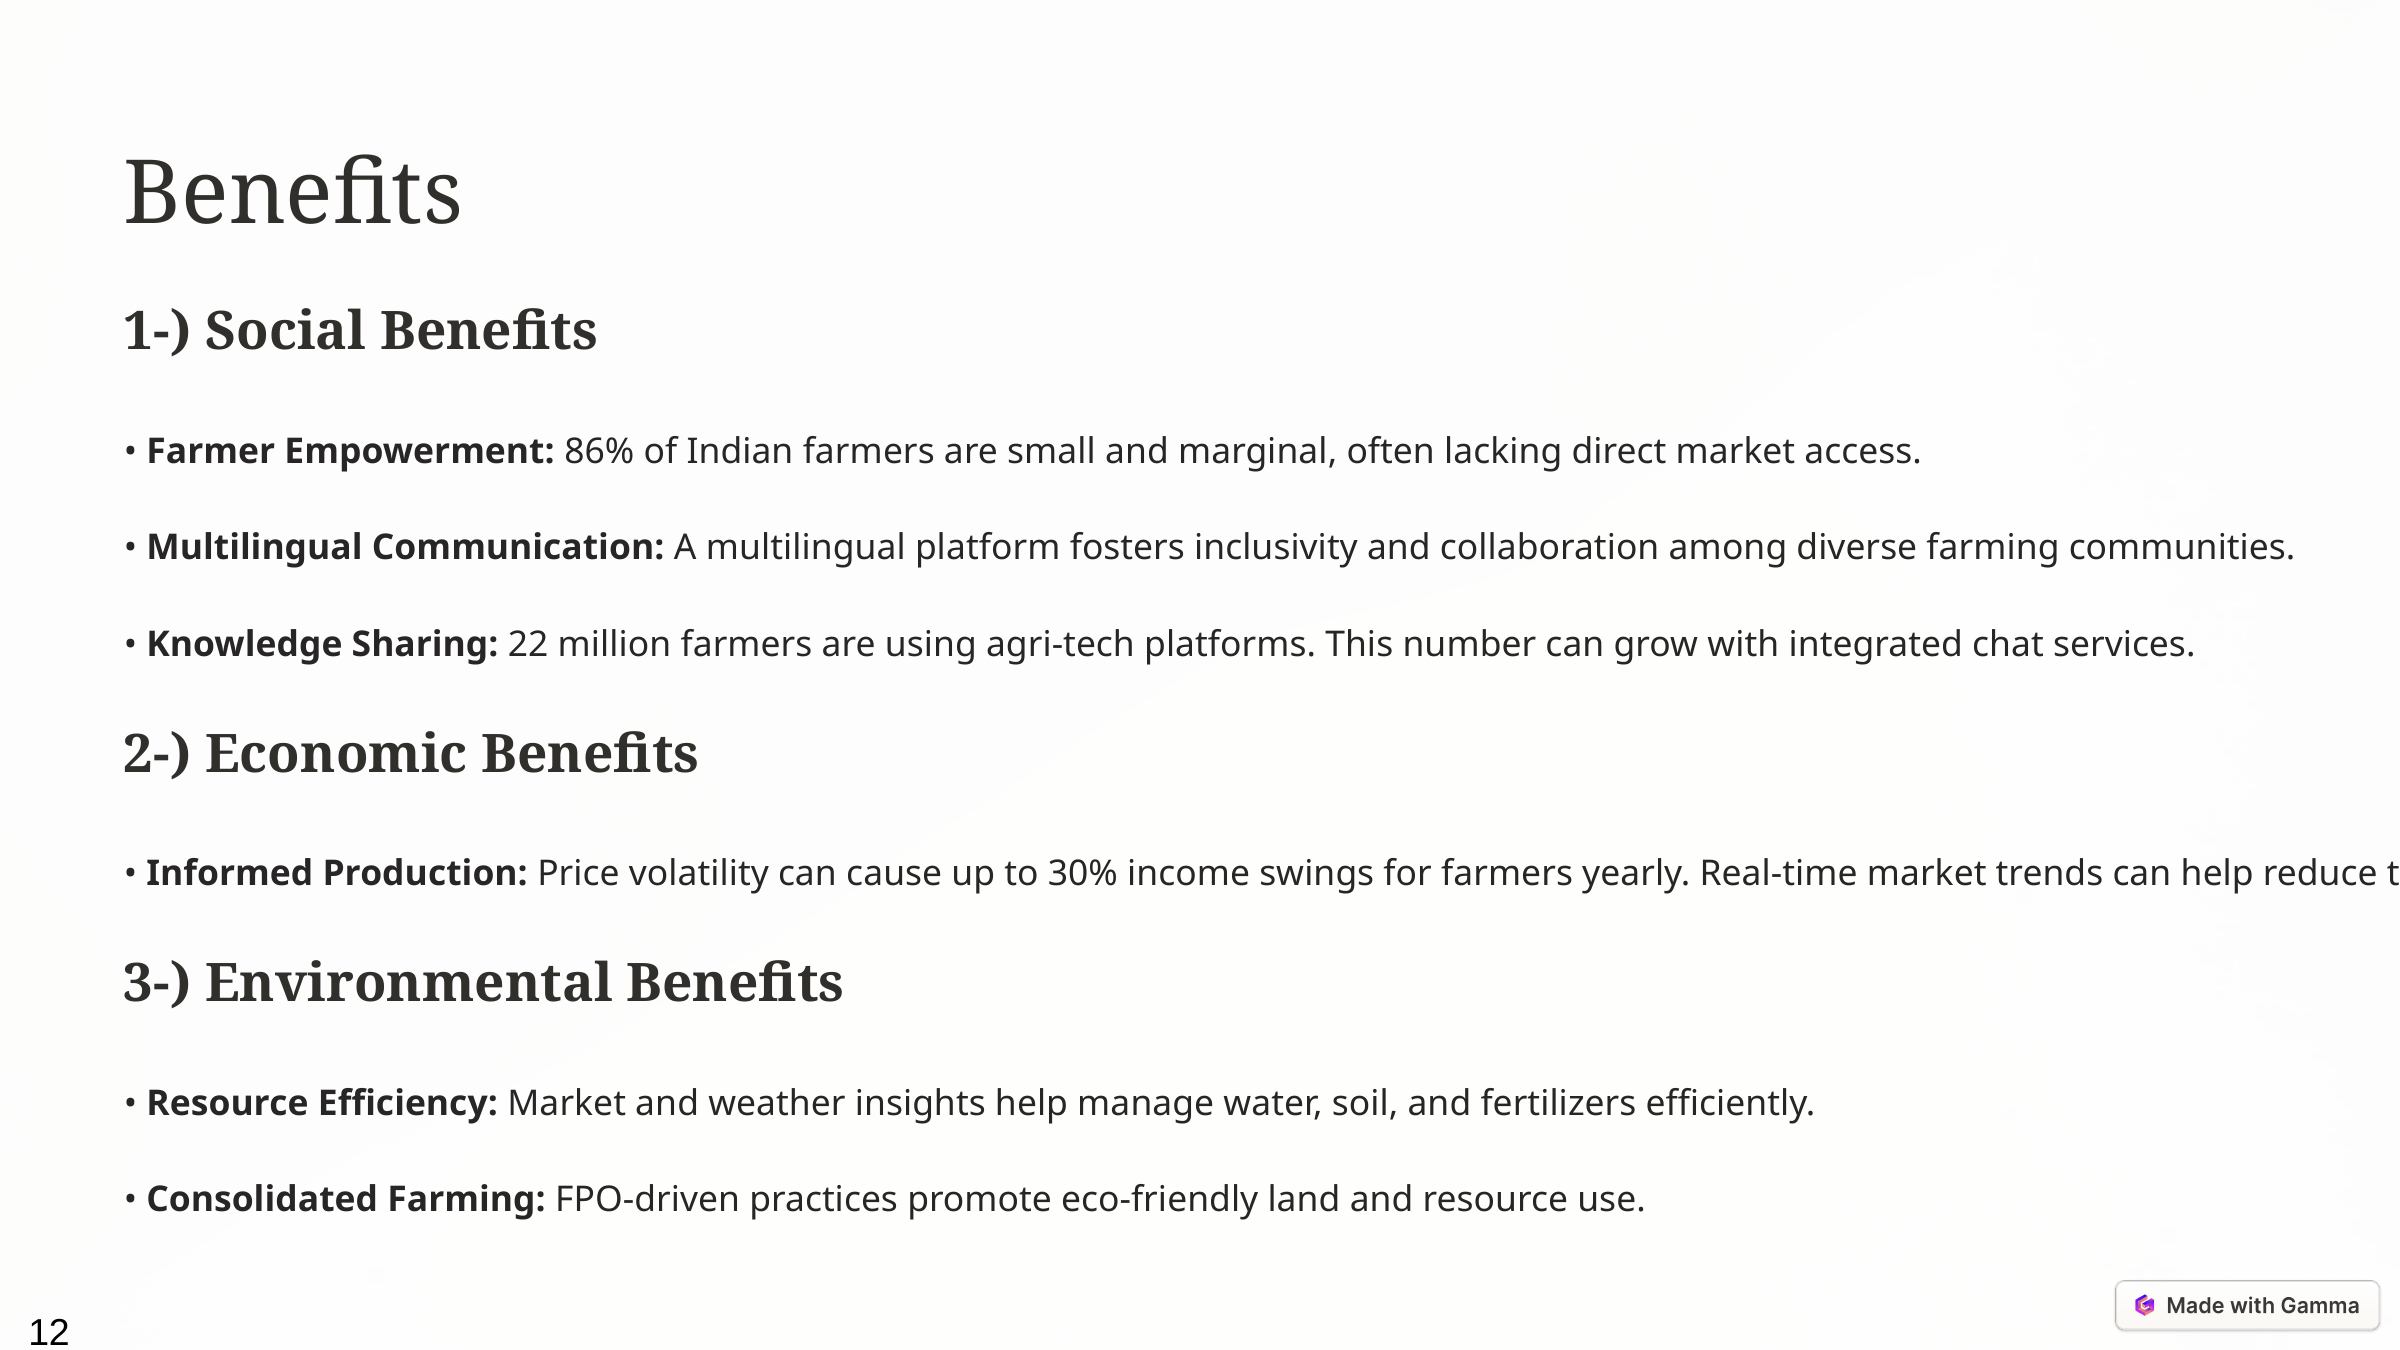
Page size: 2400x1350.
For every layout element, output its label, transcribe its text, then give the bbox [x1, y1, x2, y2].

text_box • Knowledge Sharing: 22 million farmers are using agri-tech platforms. This number can grow with integrated chat services. [124, 607, 2276, 664]
text_box 12 [13, 1300, 85, 1350]
text_box Benefits [124, 130, 1010, 242]
text_box • Farmer Empowerment: 86% of Indian farmers are small and marginal, often lacking direct market access. [124, 413, 2276, 471]
text_box 3-) Environmental Benefits [124, 946, 868, 1013]
text_box 1-) Social Benefits [123, 294, 656, 361]
picture [2106, 1271, 2389, 1339]
text_box • Consolidated Farming: FPO-driven practices promote eco-friendly land and resource use. [124, 1162, 2276, 1220]
text_box 2-) Economic Benefits [124, 717, 726, 784]
text_box • Multilingual Communication: A multilingual platform fosters inclusivity and collaboration among diverse farming communities. [124, 510, 2276, 568]
text_box • Informed Production: Price volatility can cause up to 30% income swings for farmers yearly. Real-time market trends can help reduce this. [124, 836, 2276, 894]
text_box • Resource Efficiency: Market and weather insights help manage water, soil, and fertilizers efficiently. [124, 1066, 2276, 1123]
